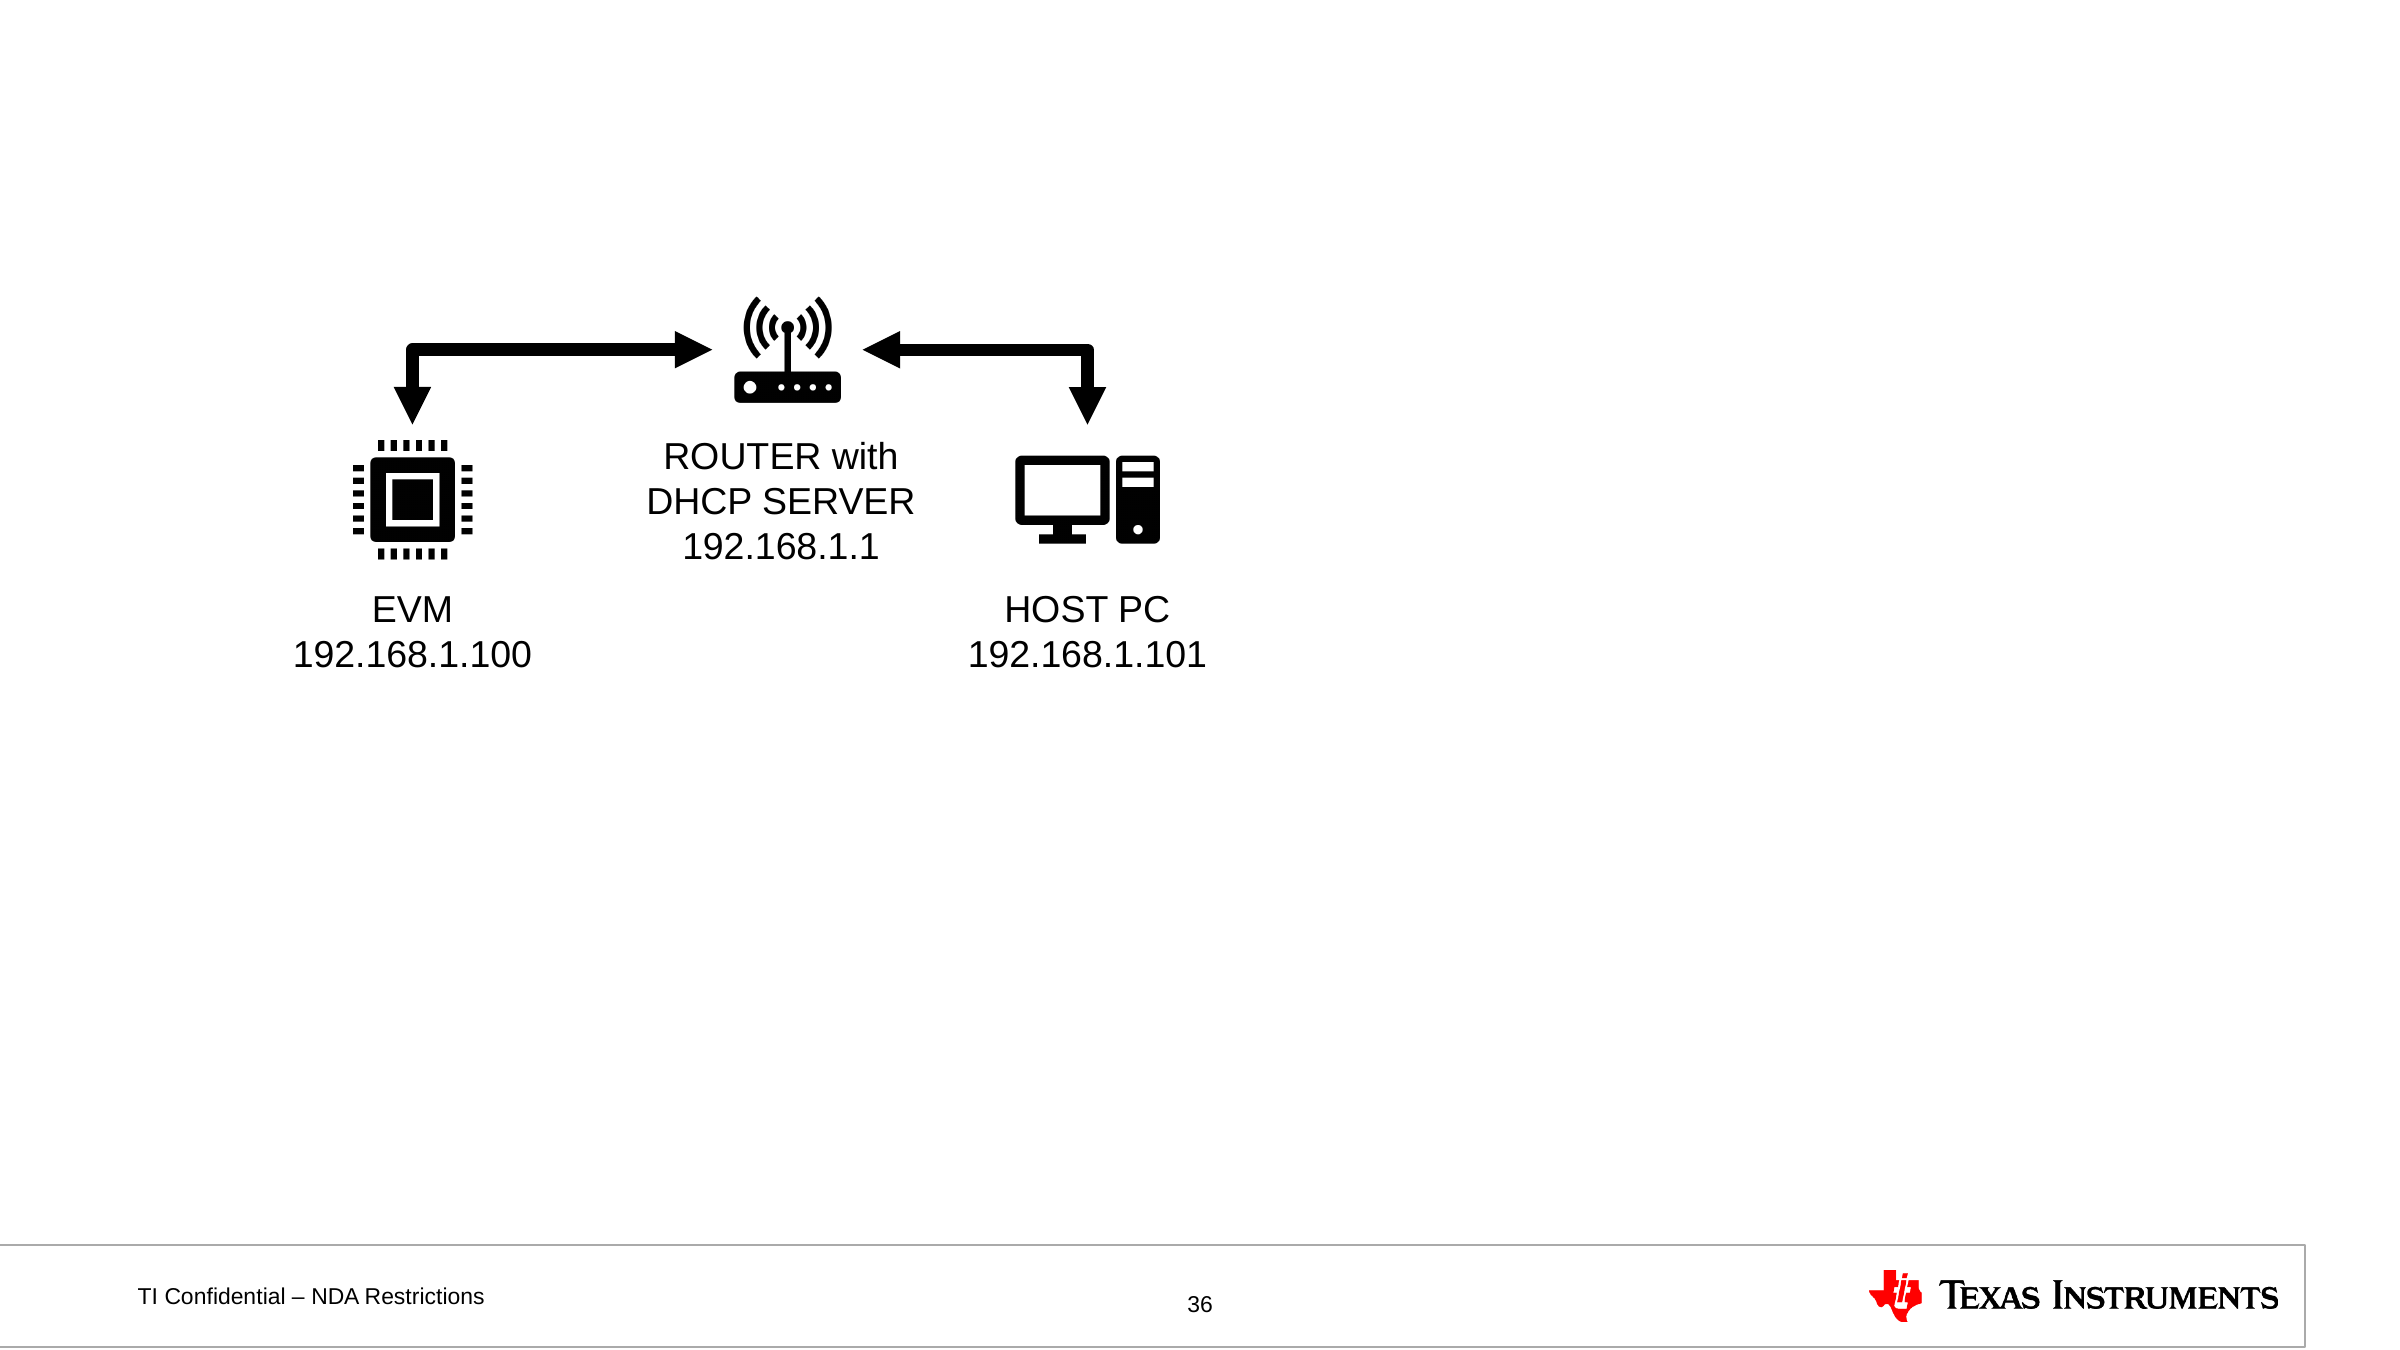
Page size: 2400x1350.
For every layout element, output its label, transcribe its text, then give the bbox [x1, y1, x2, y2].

text_box ROUTER with DHCP SERVER 192.168.1.1 [631, 424, 931, 575]
picture [1012, 424, 1163, 576]
picture [337, 424, 488, 576]
picture [1869, 1270, 2278, 1322]
text_box <number> [920, 1279, 1480, 1320]
text_box [866, 343, 1094, 423]
picture [712, 274, 863, 426]
text_box EVM 192.168.1.100 [278, 577, 547, 682]
text_box HOST PC 192.168.1.101 [953, 577, 1222, 683]
text_box [406, 343, 707, 423]
